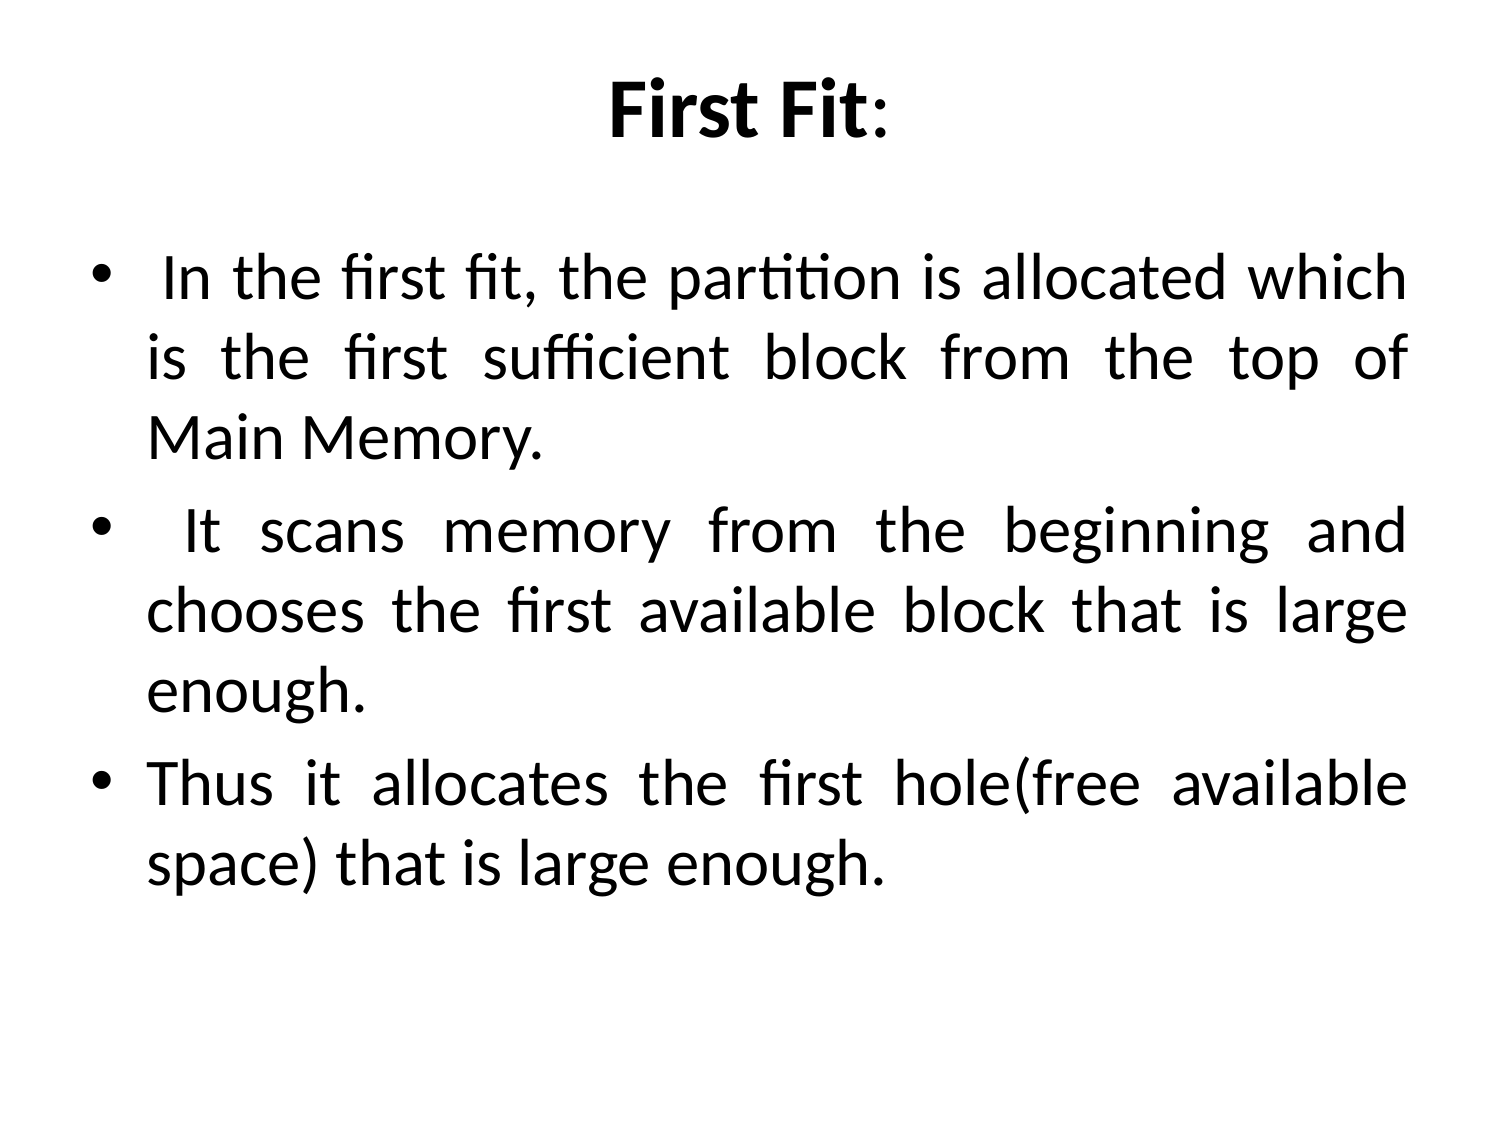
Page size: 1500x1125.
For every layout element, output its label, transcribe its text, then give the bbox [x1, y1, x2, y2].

title First Fit: [75, 45, 1425, 163]
list In the first fit, the partition is allocated which is the first sufficient block from the top of Main Memory. It scans memory from the beginning and chooses the first available block that is large enough. Thus it allocates the first hole(free available space) that is large enough. [75, 224, 1425, 1005]
